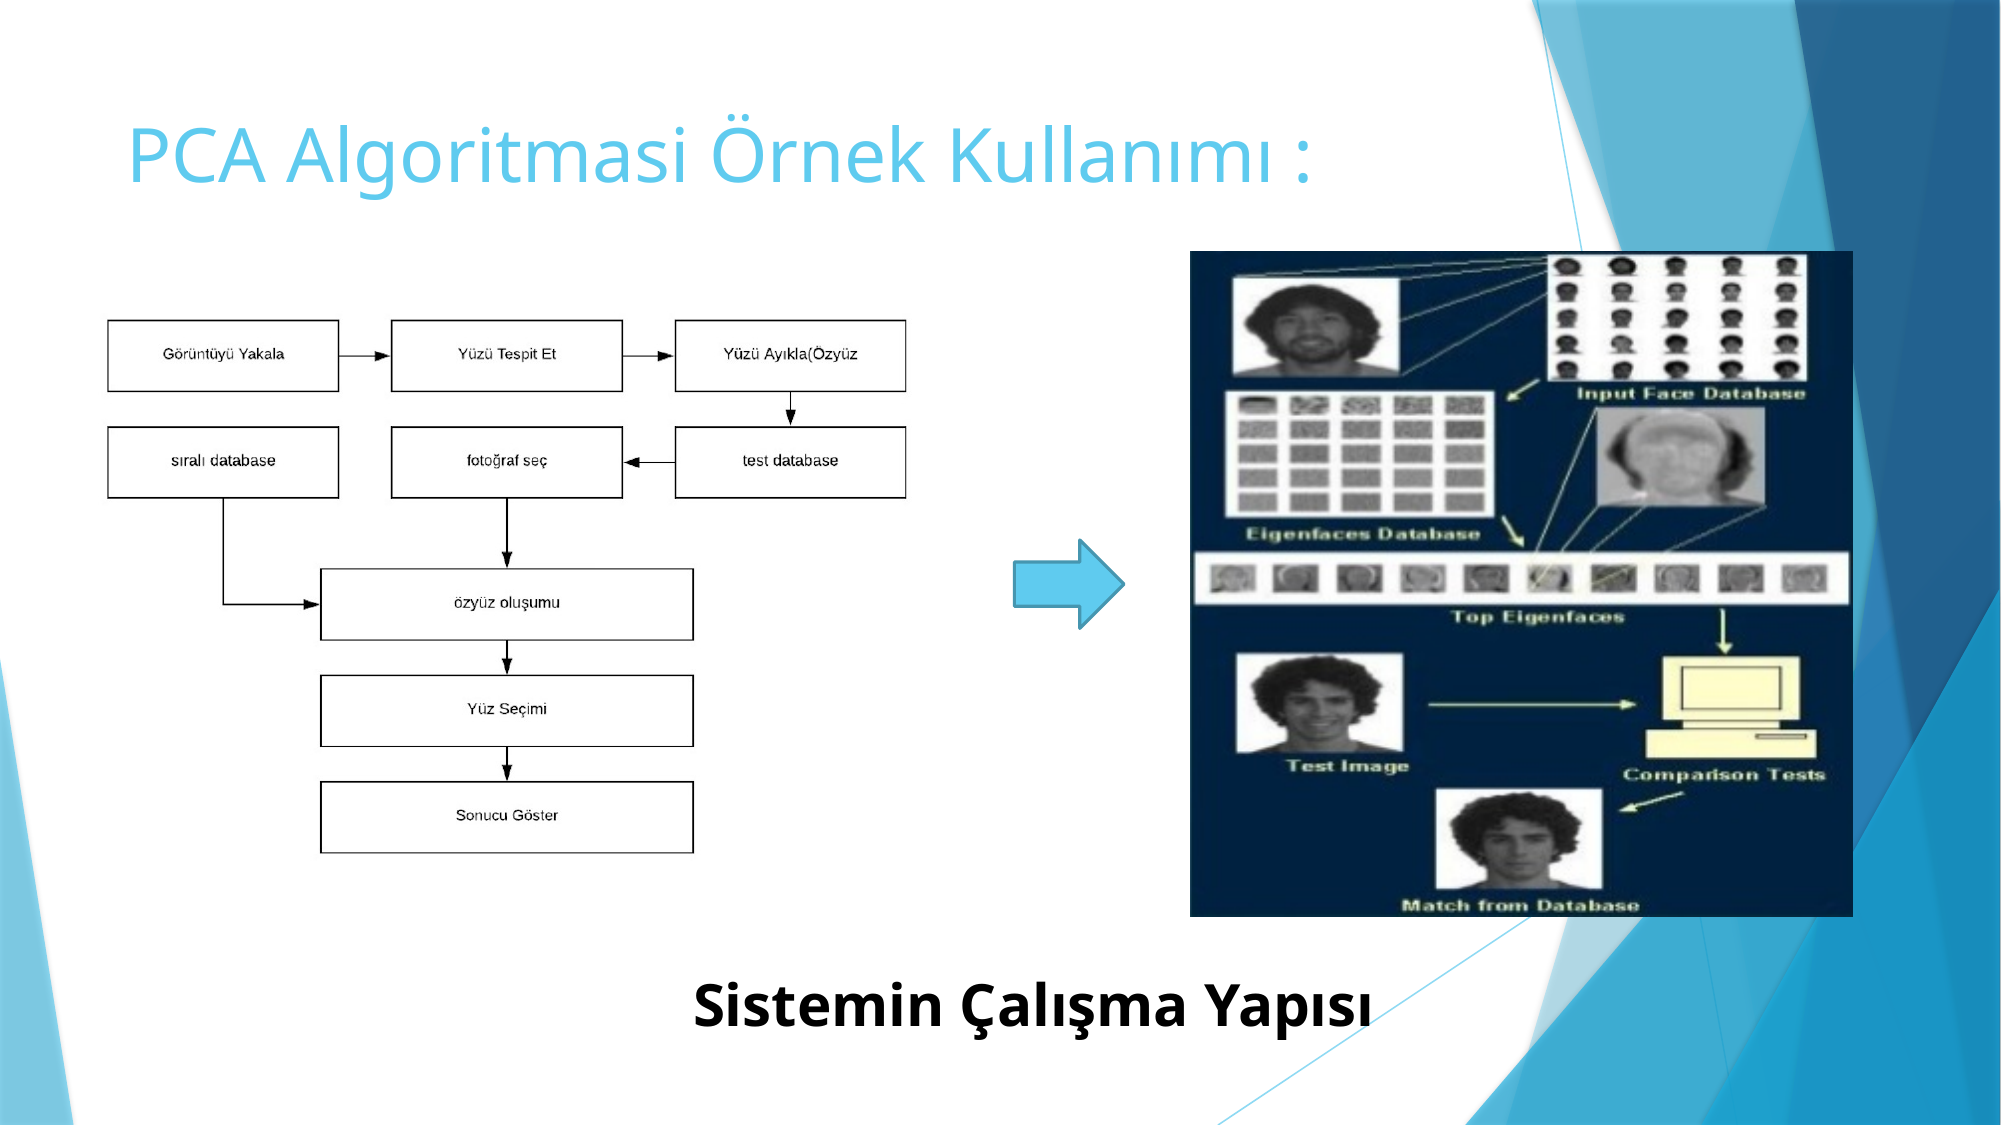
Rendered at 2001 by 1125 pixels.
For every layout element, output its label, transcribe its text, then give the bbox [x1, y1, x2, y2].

title PCA Algoritmasi Örnek Kullanımı : [111, 99, 1522, 317]
picture [1190, 250, 1853, 918]
picture [65, 304, 959, 915]
text_box Sistemin Çalışma Yapısı [678, 960, 1460, 1046]
text_box [1012, 538, 1126, 630]
